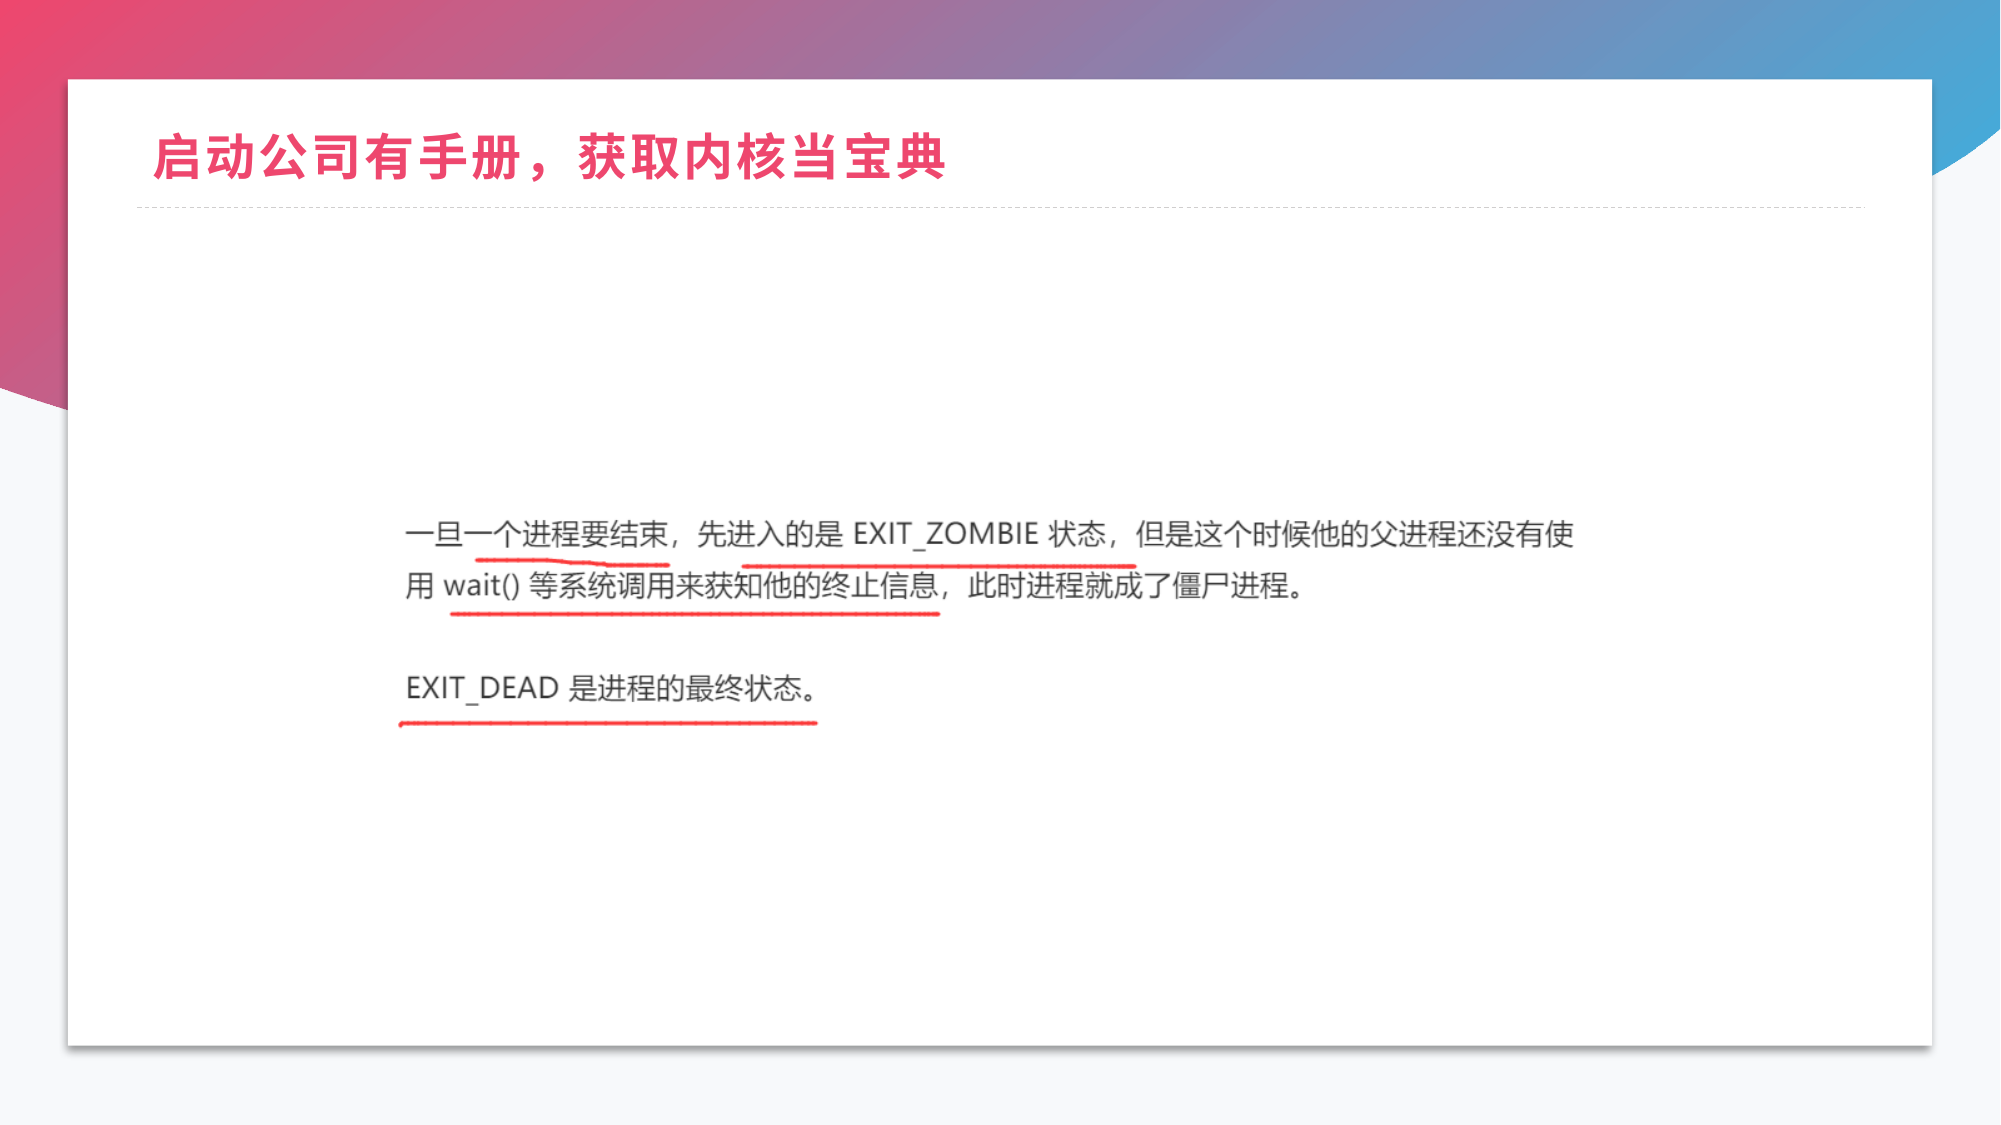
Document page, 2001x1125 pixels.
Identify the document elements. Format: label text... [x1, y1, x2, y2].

title 启动公司有手册，获取内核当宝典 [137, 111, 1863, 208]
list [372, 465, 1629, 756]
